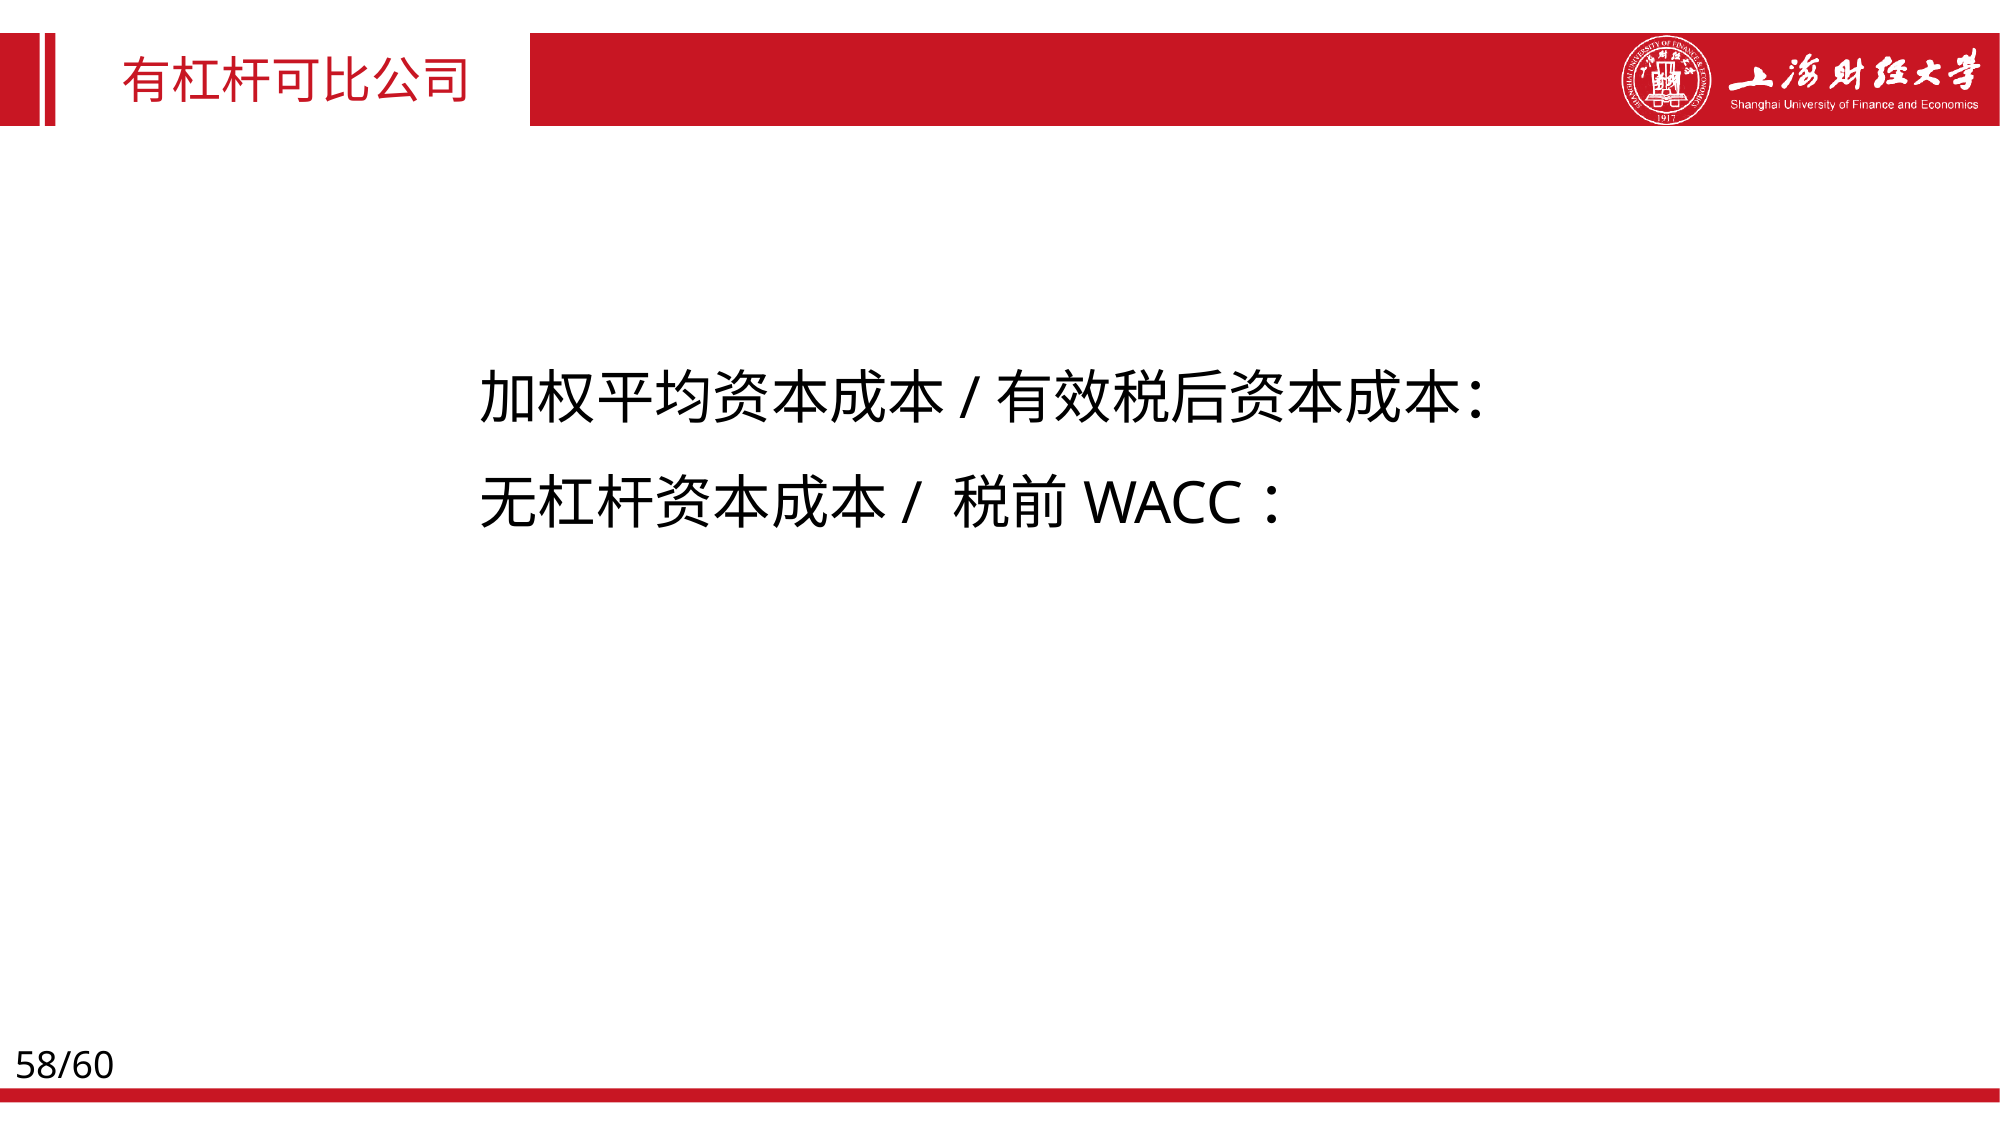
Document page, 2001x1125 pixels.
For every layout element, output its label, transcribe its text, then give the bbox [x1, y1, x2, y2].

text_box 有杠杆可比公司 [107, 41, 487, 116]
picture [1595, 0, 2000, 172]
